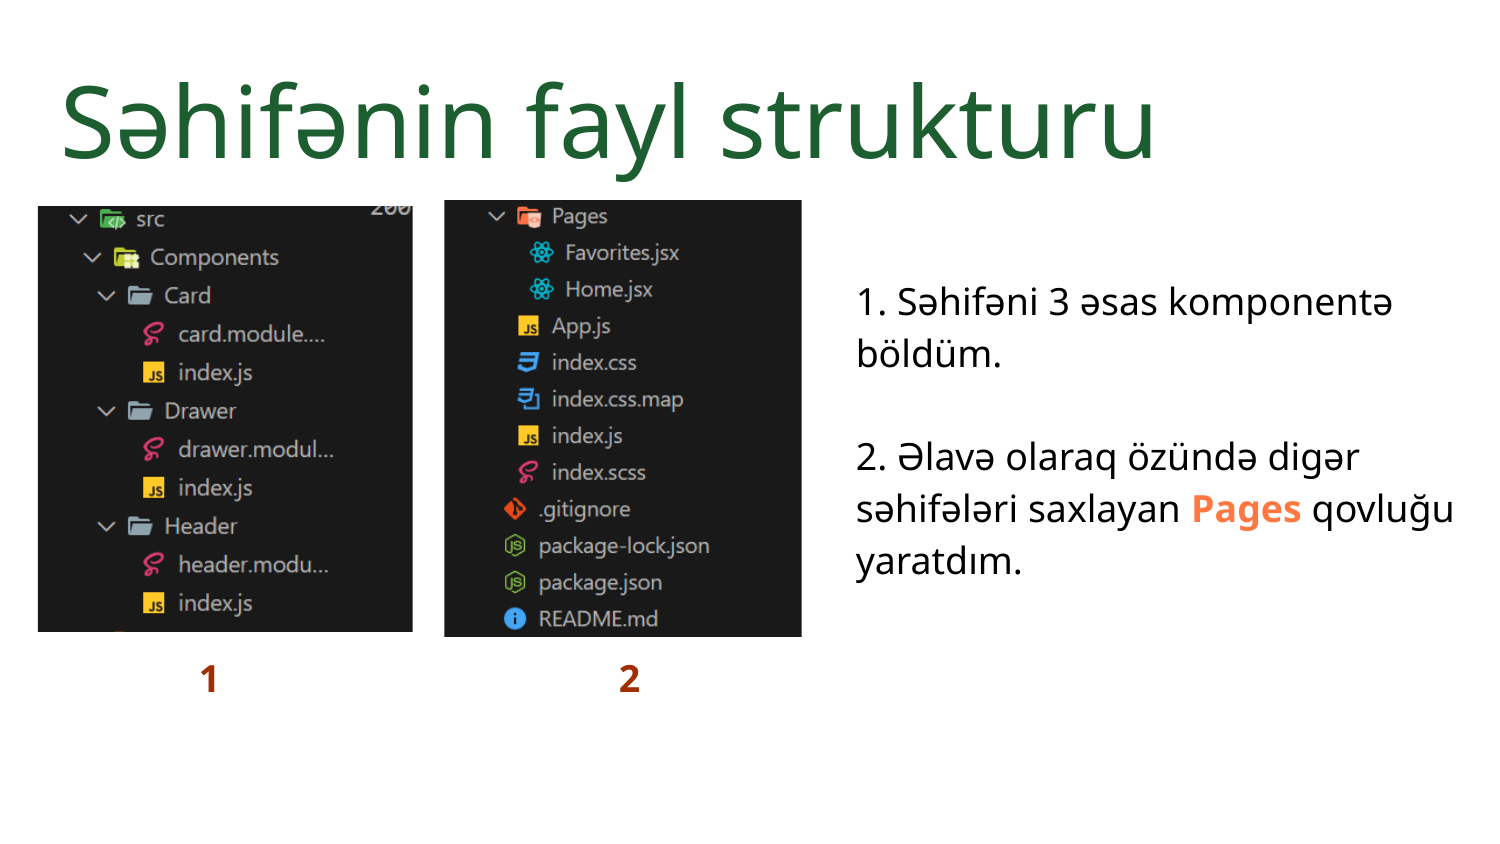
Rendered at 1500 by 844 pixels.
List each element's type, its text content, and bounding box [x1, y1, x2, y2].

picture [444, 200, 802, 637]
text_box 1 2 [184, 647, 956, 708]
picture [37, 206, 414, 632]
text_box 1. Səhifəni 3 əsas komponentə böldüm. 2. Əlavə olaraq özündə digər səhifələri saxlayan Pages qovluğu yaratdım. [855, 252, 1500, 705]
text_box Səhifənin fayl strukturu [60, 59, 1417, 201]
